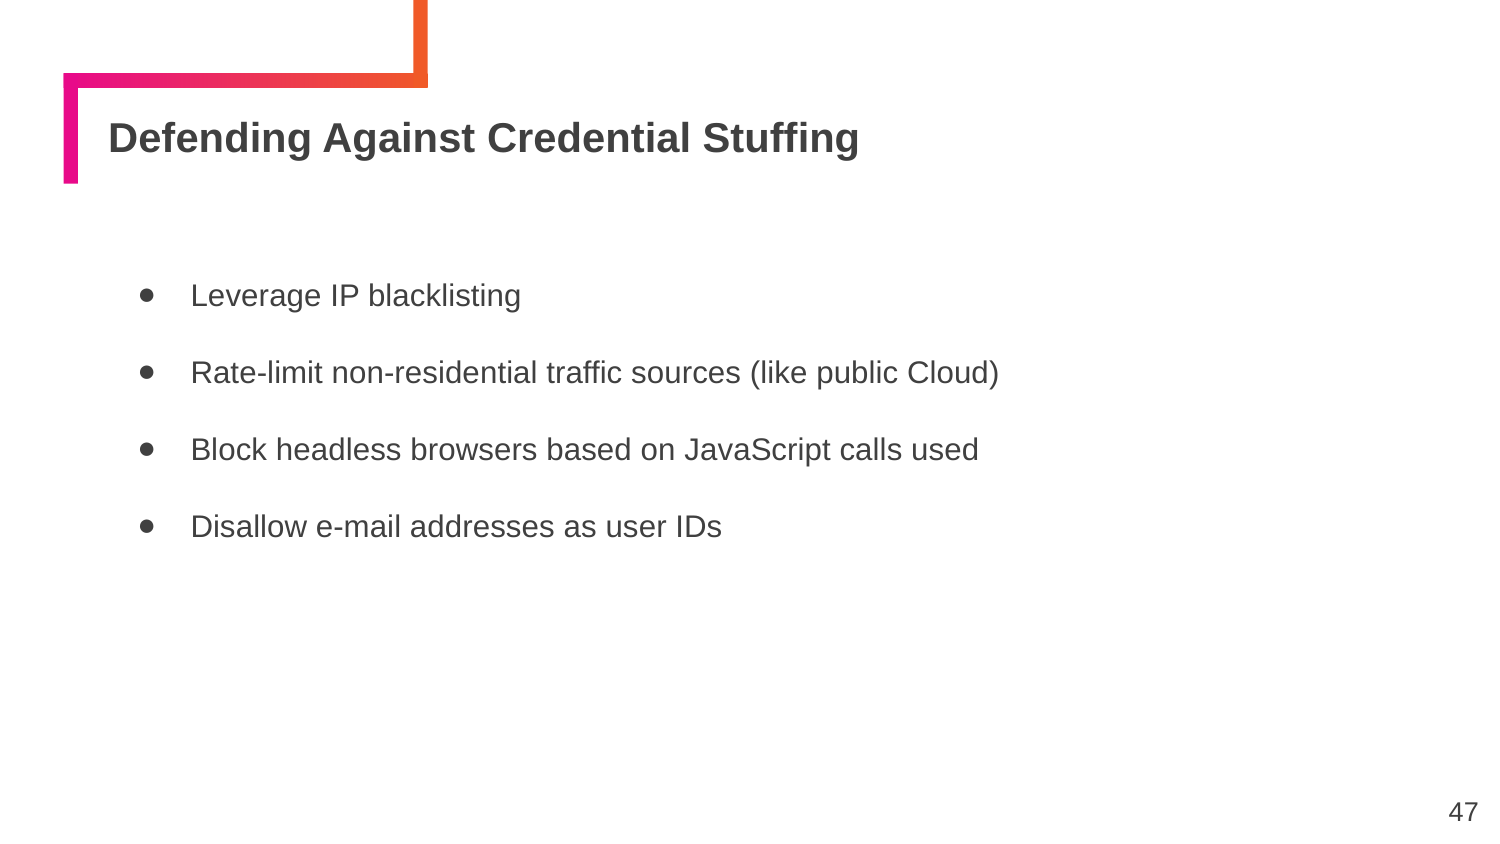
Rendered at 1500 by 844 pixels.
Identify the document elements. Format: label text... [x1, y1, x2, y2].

slide_number 47 [1403, 779, 1494, 844]
text_box Leverage IP blacklisting Rate-limit non-residential traffic sources (like public Cloud) Block headless browsers based on JavaScript calls used Disallow e-mail addresses as user IDs [100, 241, 1264, 770]
title Defending Against Credential Stuffing [100, 117, 1455, 169]
